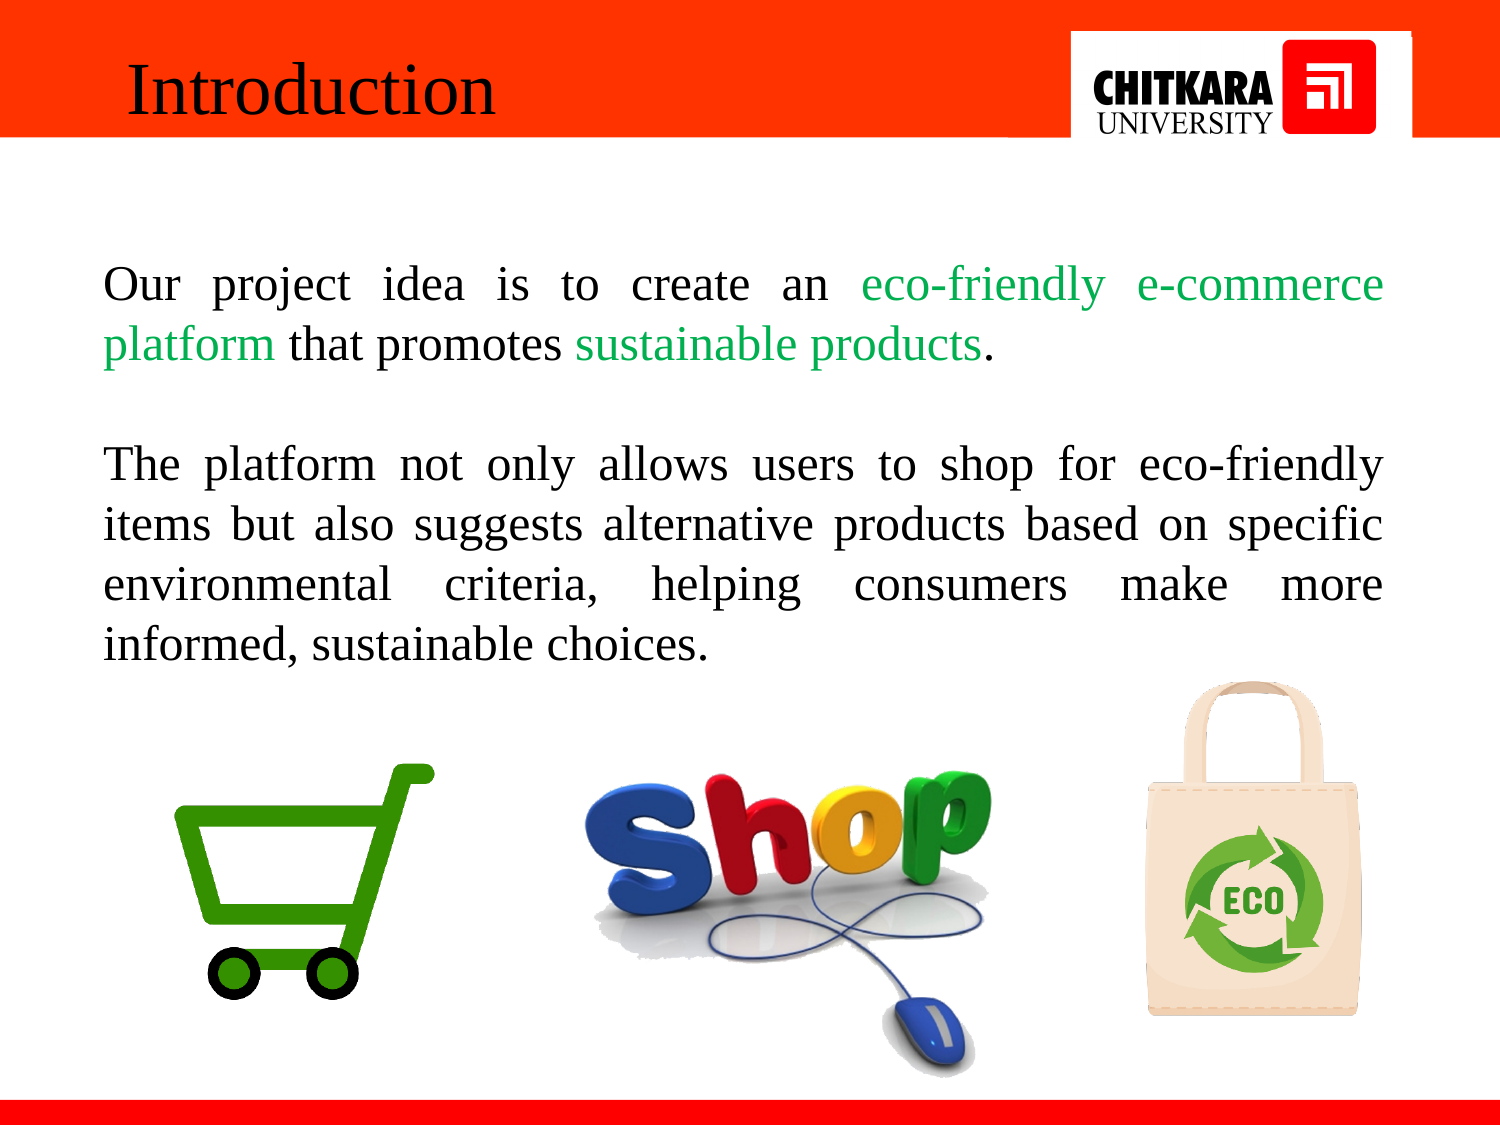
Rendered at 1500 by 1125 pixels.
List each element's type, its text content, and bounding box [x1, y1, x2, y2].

picture [558, 616, 1485, 1106]
picture [135, 758, 437, 1005]
picture [1074, 37, 1391, 138]
text_box Introduction [112, 32, 998, 138]
text_box Our project idea is to create an eco-friendly e-commerce platform that promotes sustainable products. The platform not only allows users to shop for eco-friendly items but also suggests alternative products based on specific environmental criteria, helping consumers make more informed, sustainable choices. [88, 243, 1400, 739]
